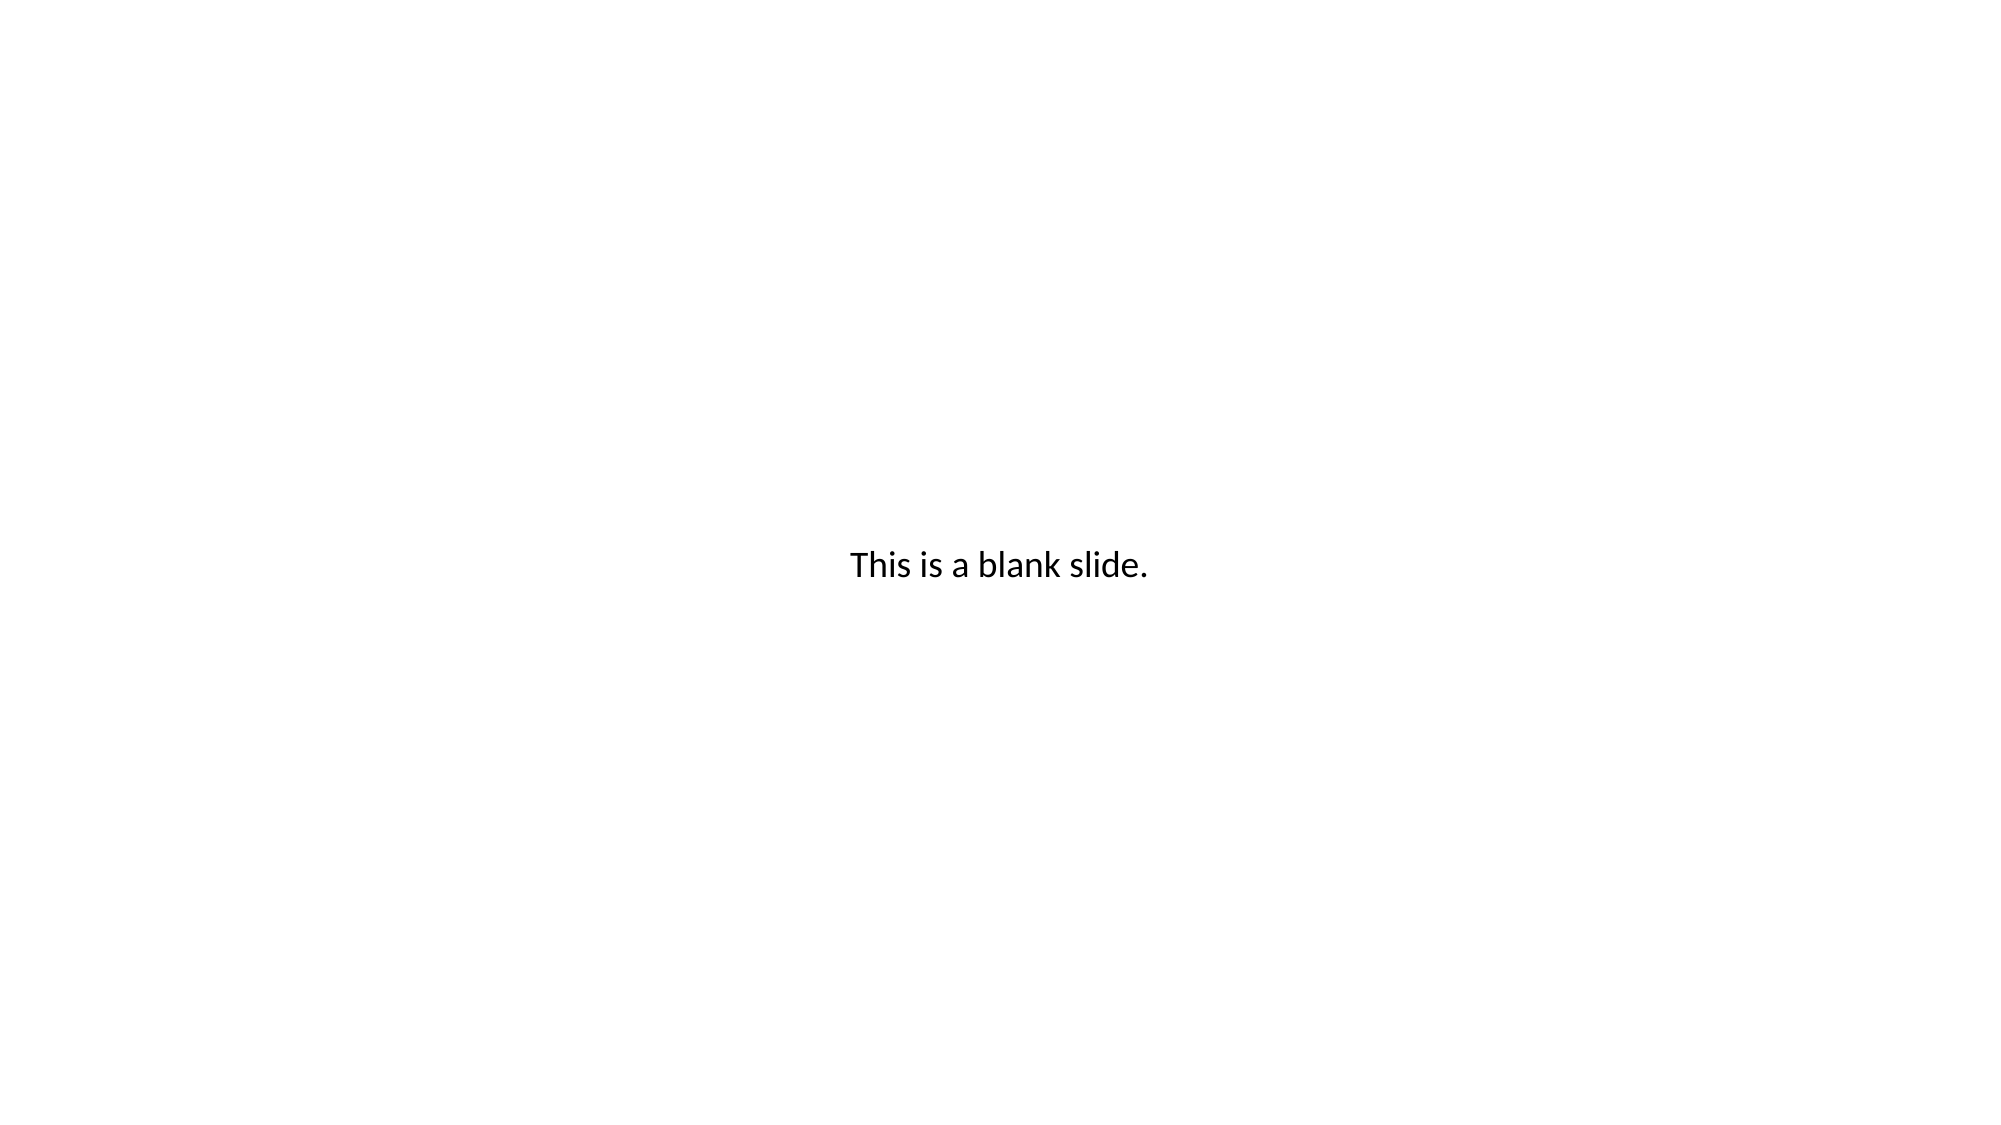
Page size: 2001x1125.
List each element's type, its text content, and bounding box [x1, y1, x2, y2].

text_box This is a blank slide. [835, 532, 1165, 592]
